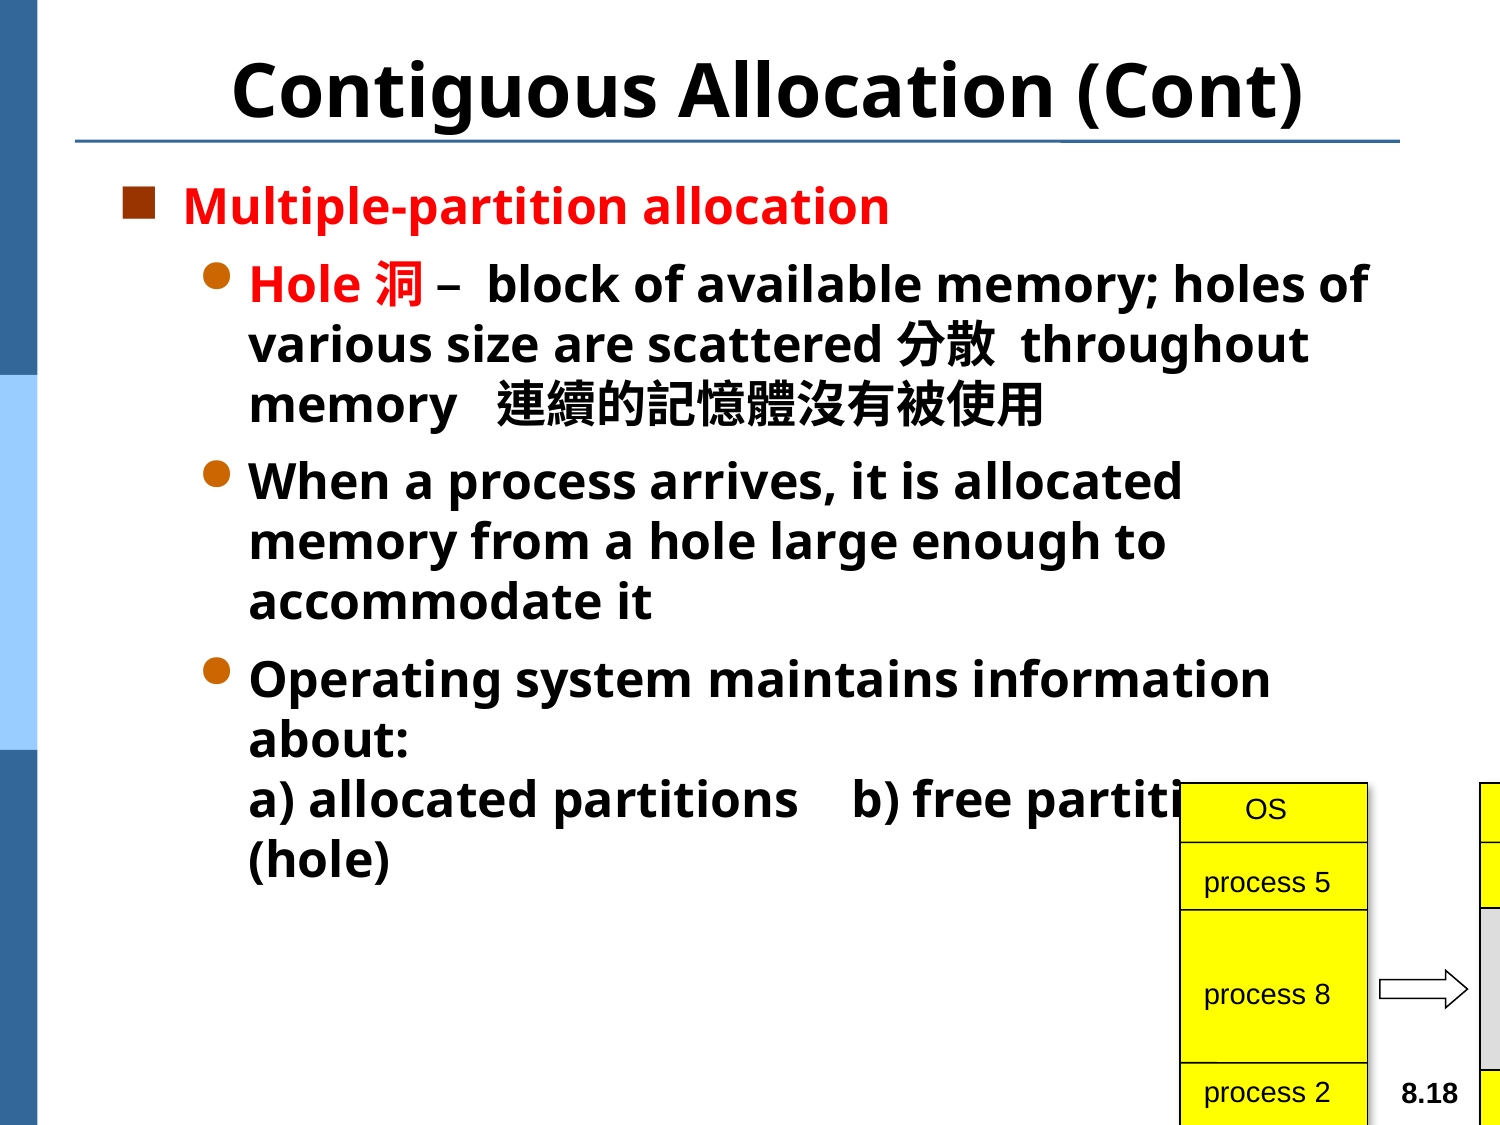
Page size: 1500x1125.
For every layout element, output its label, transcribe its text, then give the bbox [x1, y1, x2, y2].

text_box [1179, 782, 1500, 1125]
list Multiple-partition allocation Hole洞 – block of available memory; holes of various size are scattered分散 throughout memory 連續的記憶體沒有被使用 When a process arrives, it is allocated memory from a hole large enough to accommodate it Operating system maintains information about: a) allocated partitions b) free partitions (hole) [111, 166, 1419, 595]
title Contiguous Allocation (Cont) [92, 45, 1443, 141]
